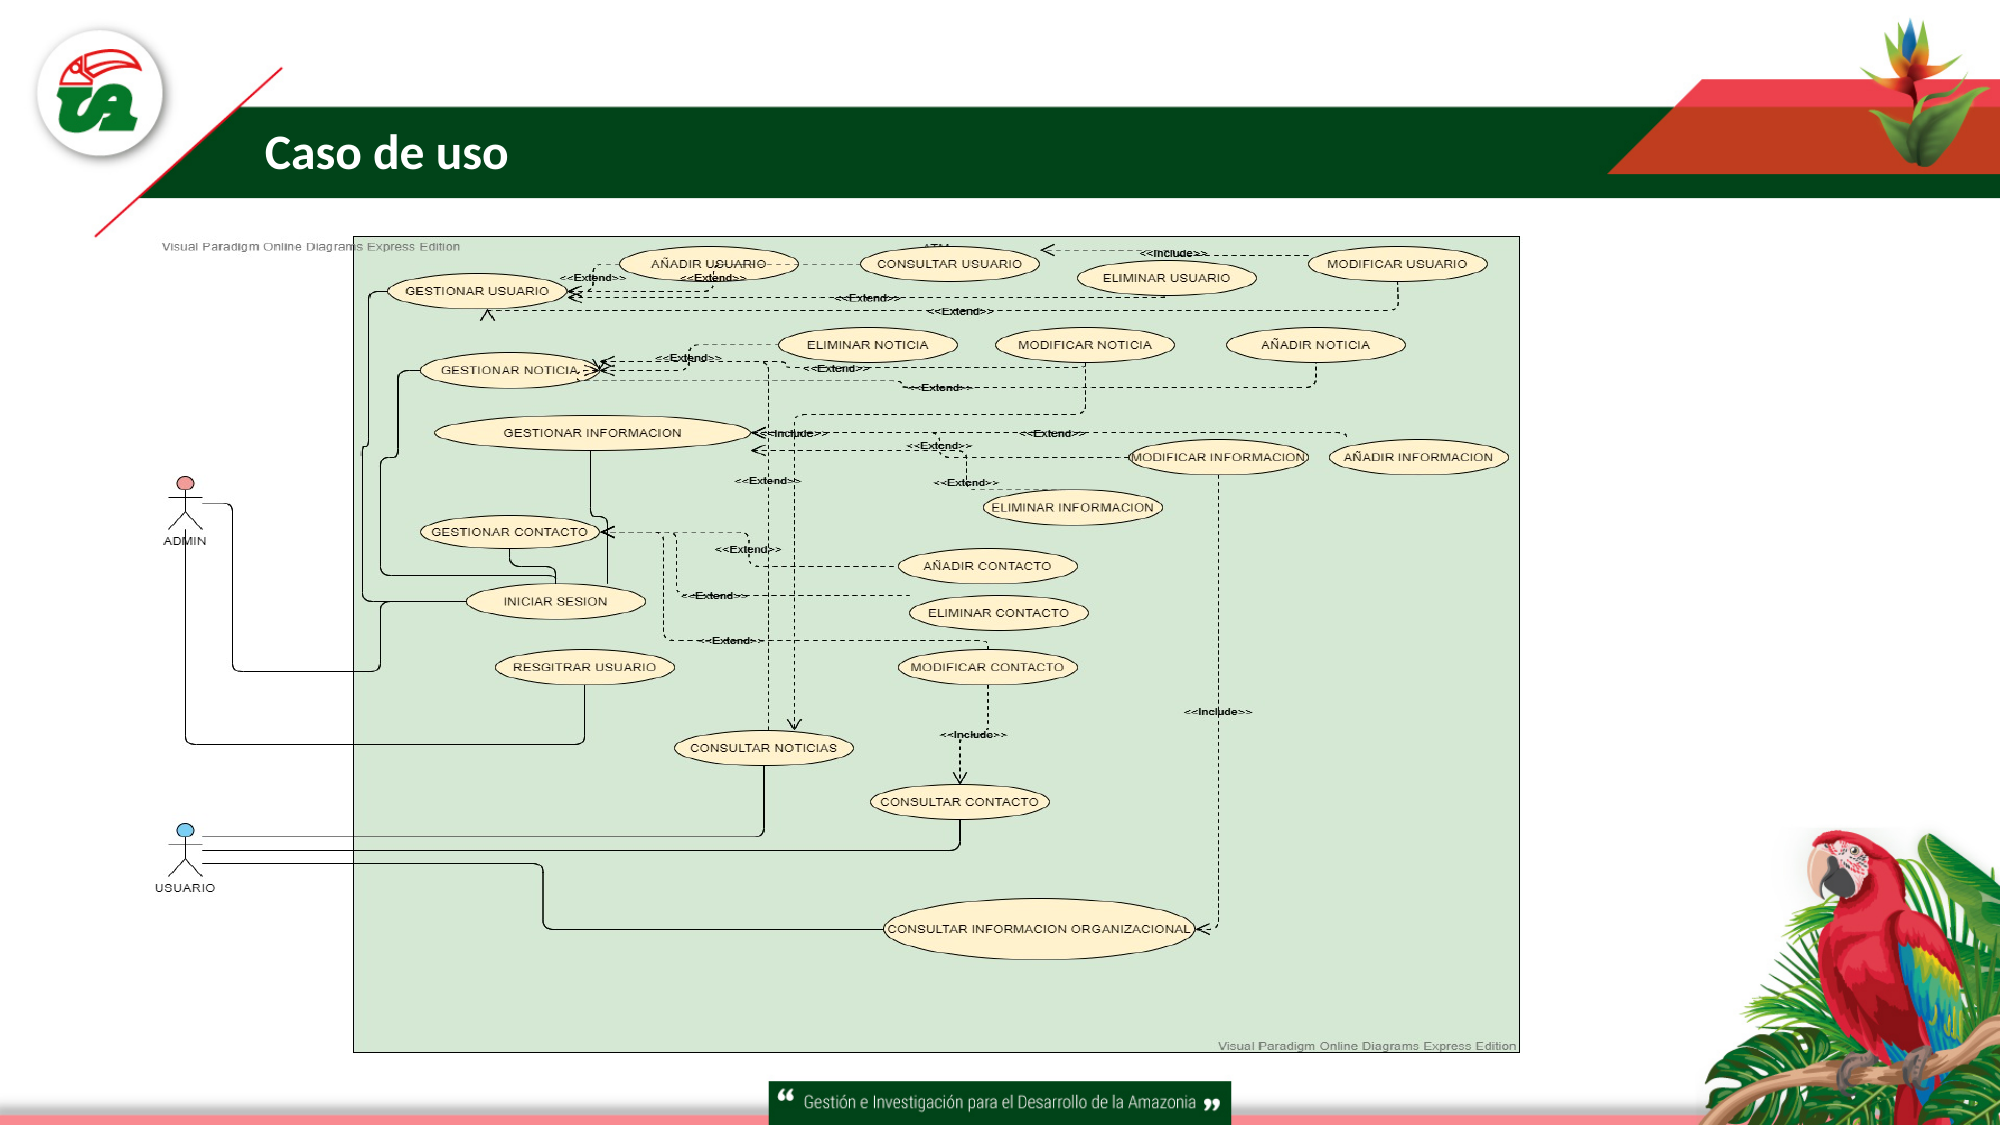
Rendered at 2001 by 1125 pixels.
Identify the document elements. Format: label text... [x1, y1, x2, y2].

picture [0, 0, 2000, 1125]
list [155, 236, 1523, 1054]
title Caso de uso [249, 118, 1600, 188]
